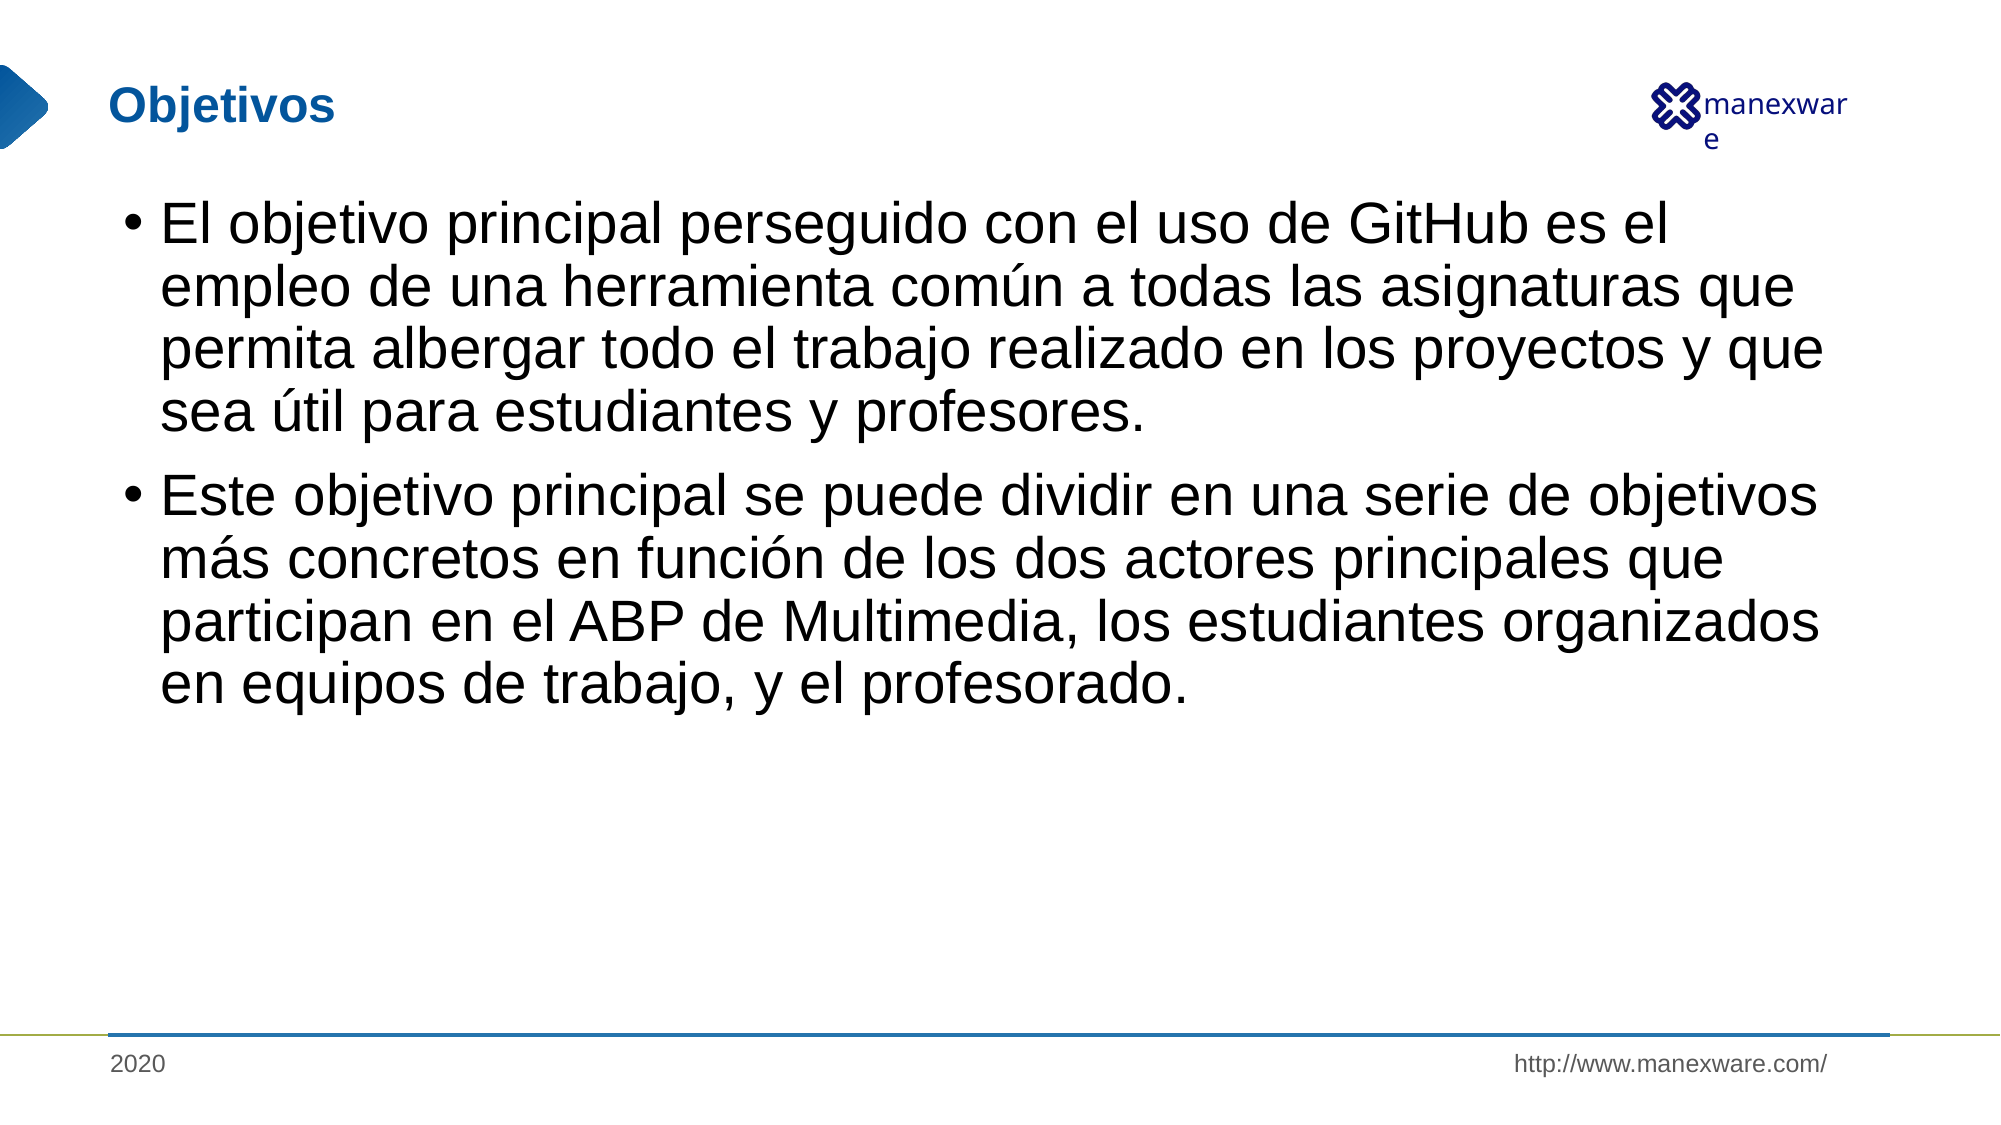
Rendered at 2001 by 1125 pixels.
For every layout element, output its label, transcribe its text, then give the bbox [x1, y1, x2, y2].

title Objetivos [108, 59, 1400, 154]
list El objetivo principal perseguido con el uso de GitHub es el empleo de una herramienta común a todas las asignaturas que permita albergar todo el trabajo realizado en los proyectos y que sea útil para estudiantes y profesores. Este objetivo principal se puede dividir en una serie de objetivos más concretos en función de los dos actores principales que participan en el ABP de Multimedia, los estudiantes organizados en equipos de trabajo, y el profesorado. [108, 185, 1890, 1007]
picture [1650, 81, 1702, 131]
